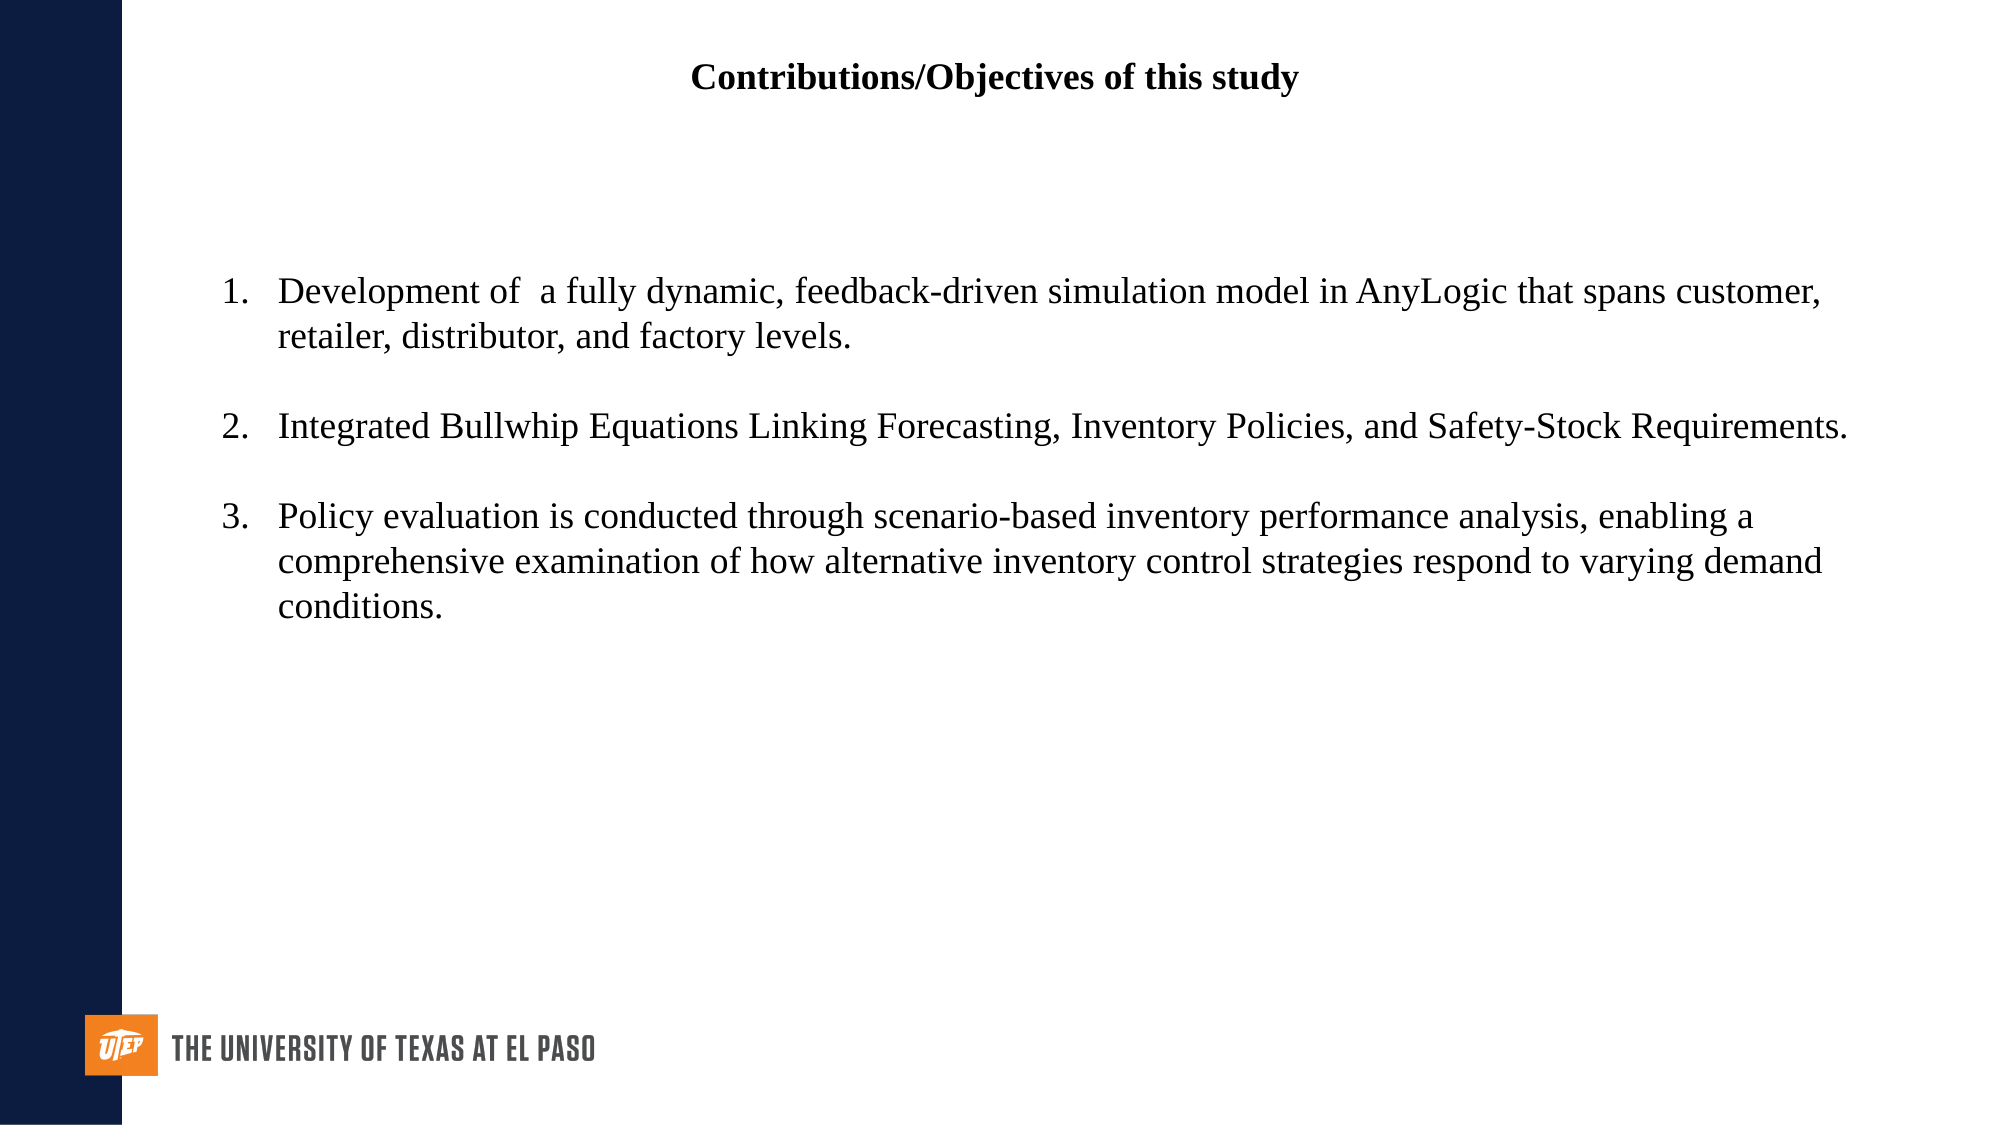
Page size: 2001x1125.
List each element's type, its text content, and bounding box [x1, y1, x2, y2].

picture [0, 0, 602, 1125]
text_box Development of a fully dynamic, feedback-driven simulation model in AnyLogic that spans customer, retailer, distributor, and factory levels. Integrated Bullwhip Equations Linking Forecasting, Inventory Policies, and Safety-Stock Requirements. Policy evaluation is conducted through scenario-based inventory performance analysis, enabling a comprehensive examination of how alternative inventory control strategies respond to varying demand conditions. [206, 258, 1899, 634]
text_box Contributions/Objectives of this study [675, 44, 1496, 105]
